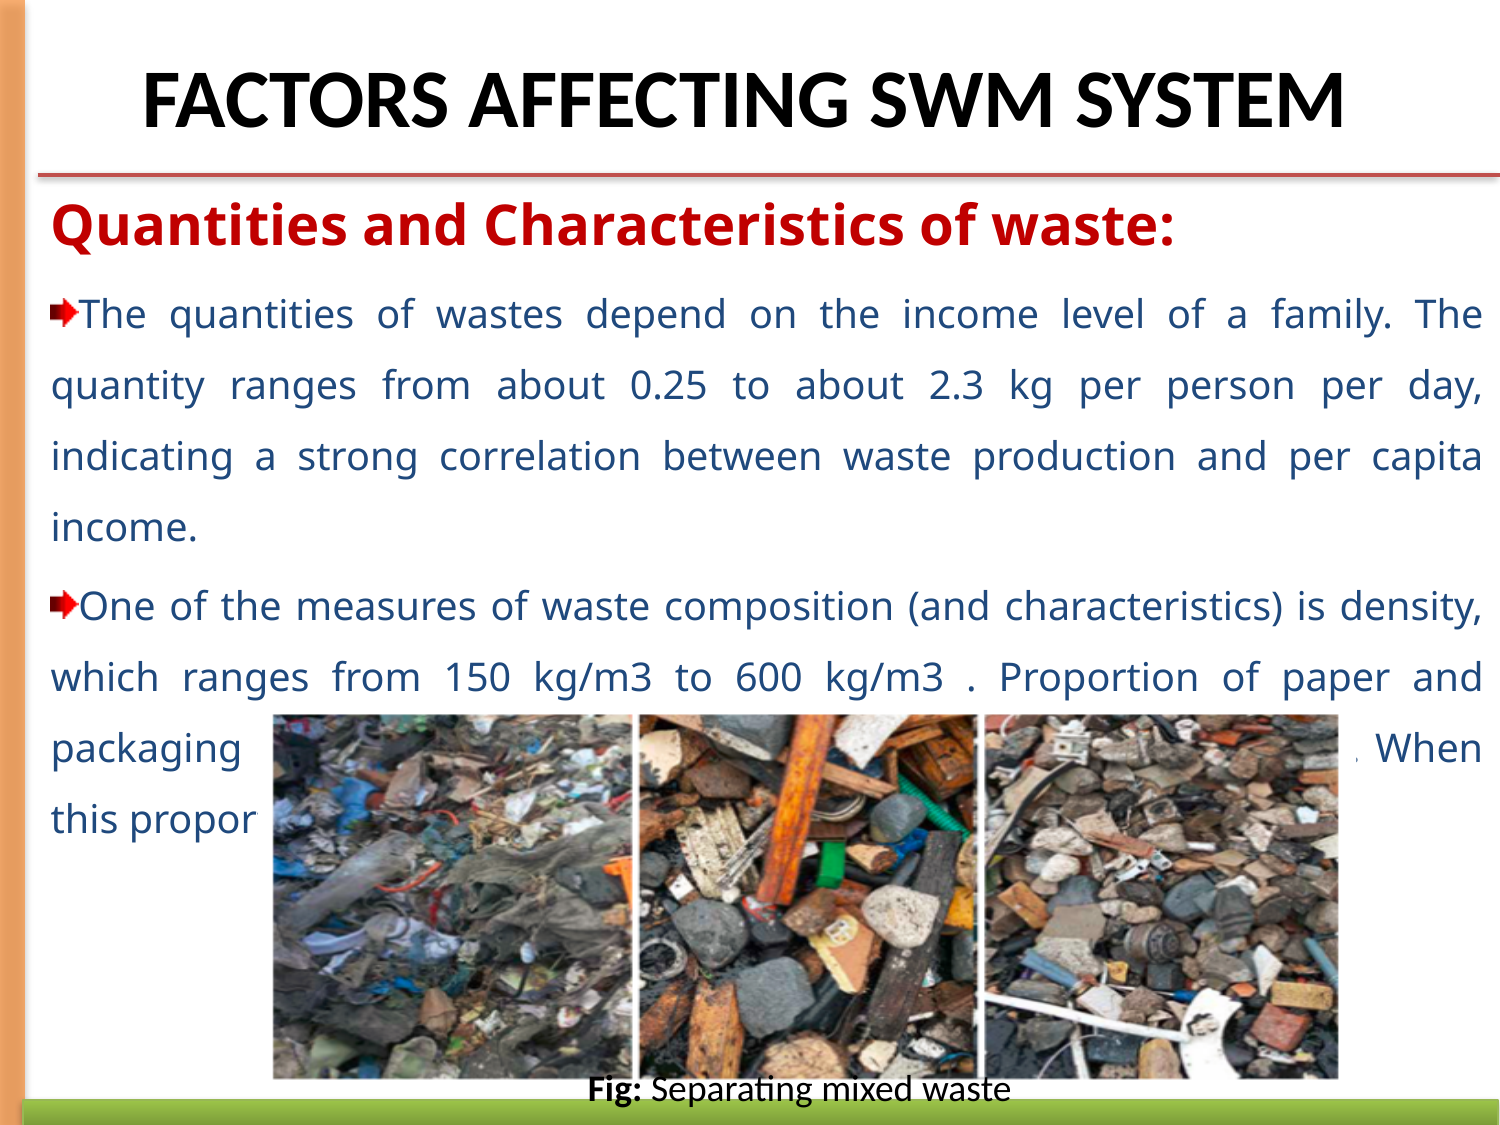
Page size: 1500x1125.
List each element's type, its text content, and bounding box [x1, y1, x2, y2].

title FACTORS AFFECTING SWM SYSTEM [70, 0, 1421, 148]
list Quantities and Characteristics of waste: The quantities of wastes depend on the income level of a family. The quantity ranges from about 0.25 to about 2.3 kg per person per day, indicating a strong correlation between waste production and per capita income. One of the measures of waste composition (and characteristics) is density, which ranges from 150 kg/m3 to 600 kg/m3 . Proportion of paper and packaging materials in the waste largely account for the differences. When this proportion is high, the density is low and vice versa. [35, 148, 1500, 1070]
text_box Fig: Separating mixed waste [422, 1092, 1178, 1117]
picture [50, 590, 79, 619]
picture [50, 298, 79, 327]
picture [257, 714, 1357, 1084]
